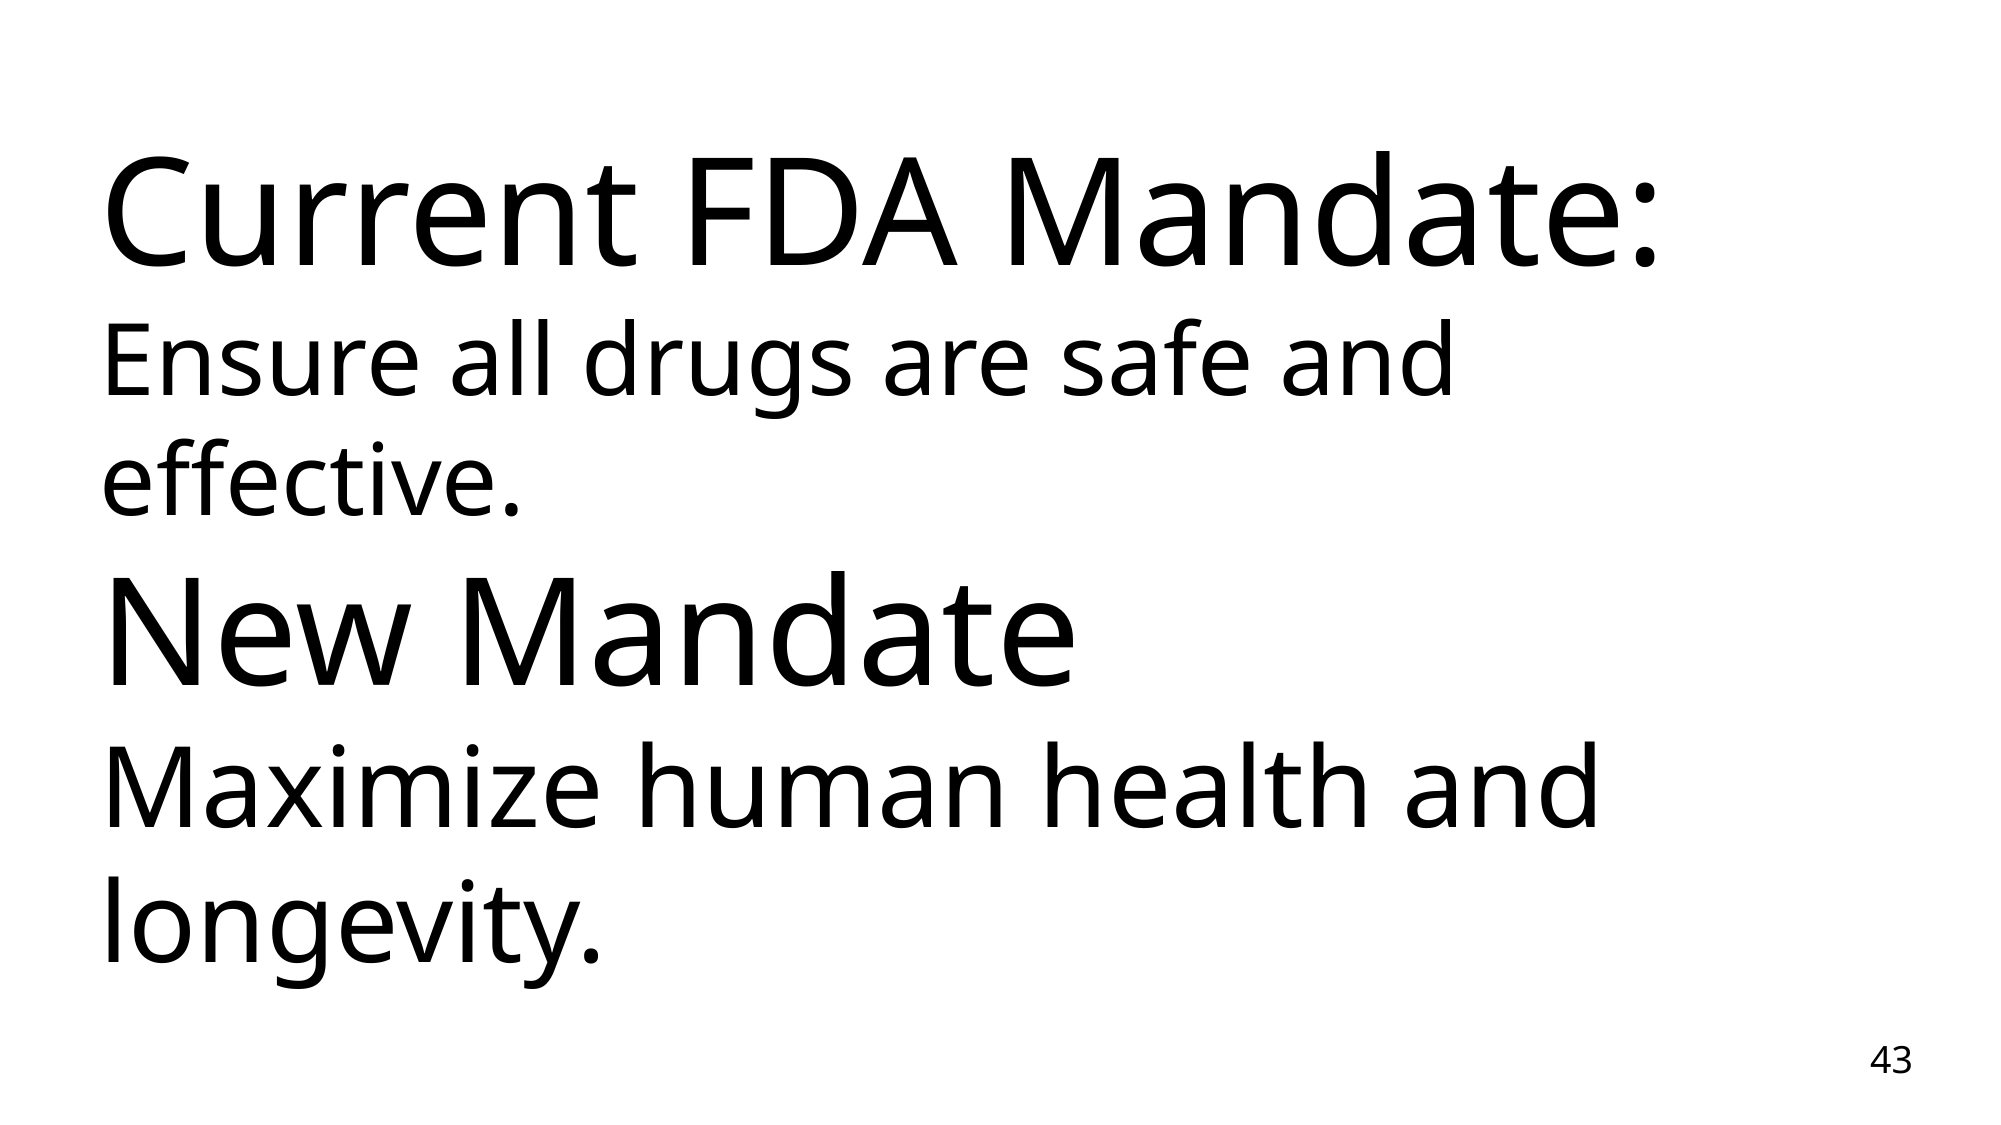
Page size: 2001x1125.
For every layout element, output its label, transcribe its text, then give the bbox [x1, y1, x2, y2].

slide_number 43 [1855, 1028, 1961, 1089]
text_box Current FDA Mandate: Ensure all drugs are safe and effective. New Mandate Maximize human health and longevity. [85, 108, 1873, 993]
